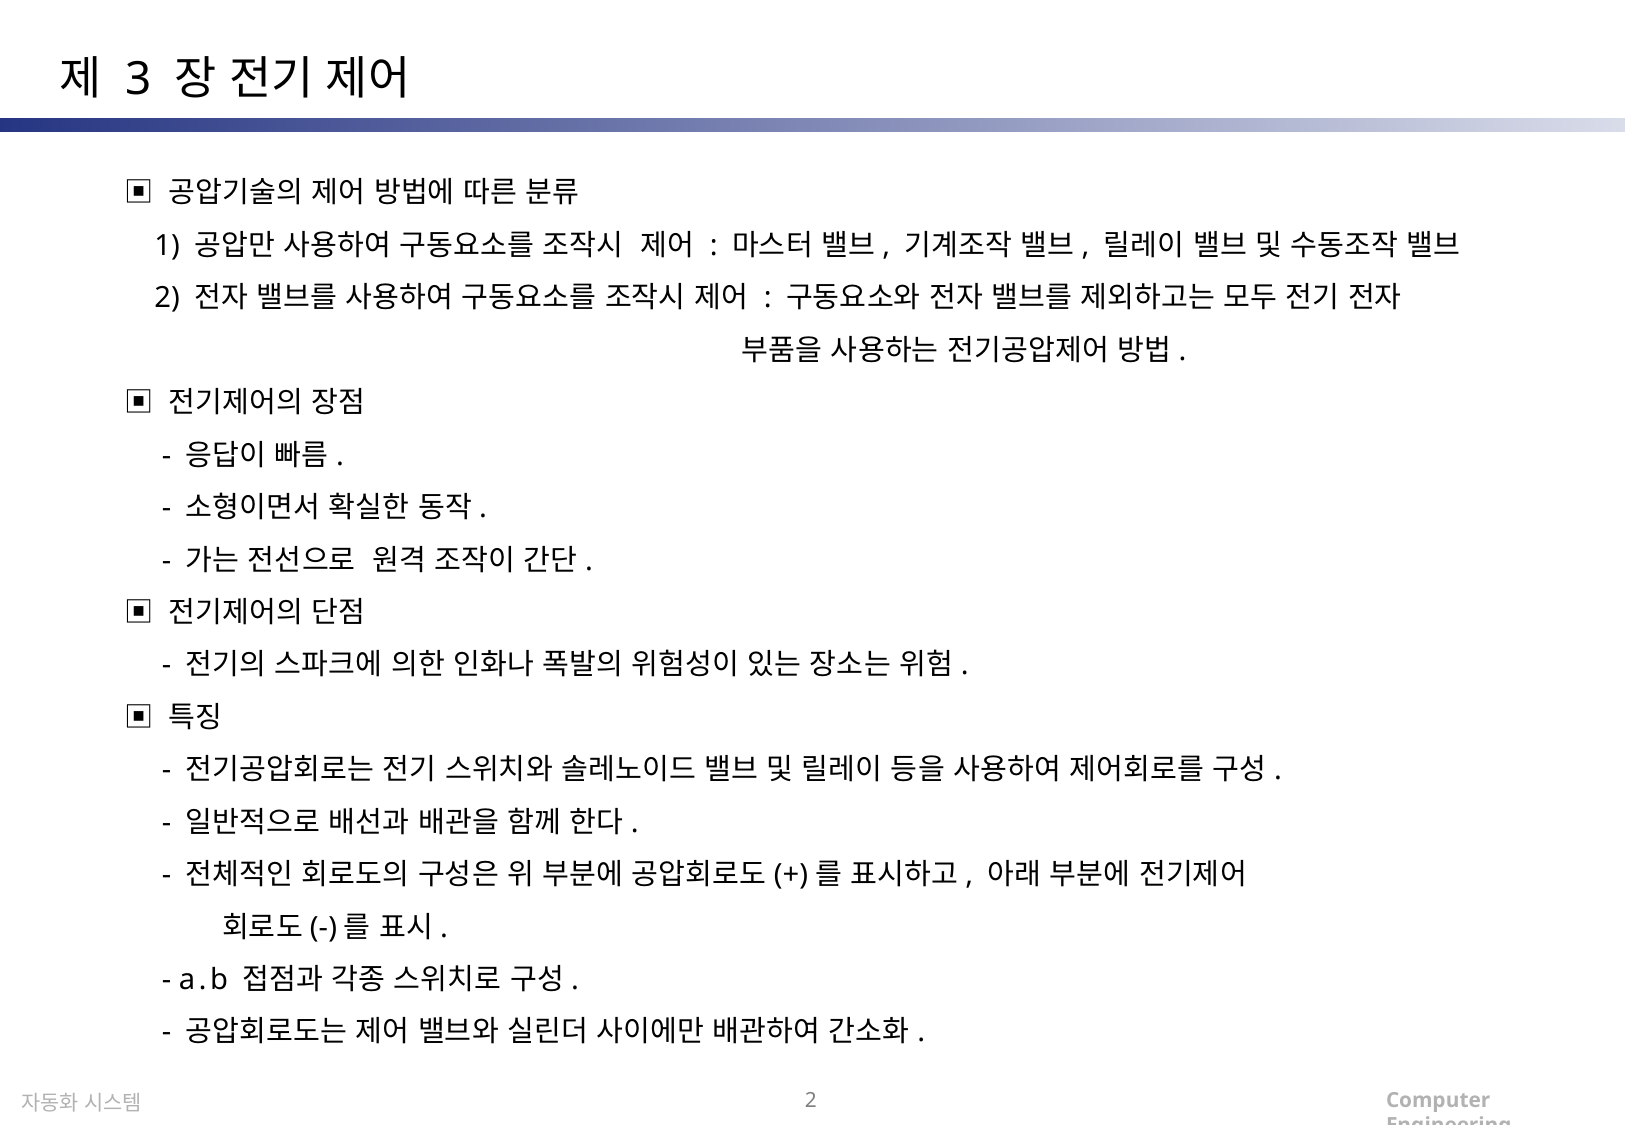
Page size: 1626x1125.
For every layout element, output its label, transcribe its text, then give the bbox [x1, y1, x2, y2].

text_box 제 3 장 전기 제어 [44, 39, 1522, 120]
text_box ▣ 공압기술의 제어 방법에 따른 분류 1) 공압만 사용하여 구동요소를 조작시 제어 : 마스터 밸브, 기계조작 밸브, 릴레이 밸브 및 수동조작 밸브 2) 전자 밸브를 사용하여 구동요소를 조작시 제어 : 구동요소와 전자 밸브를 제외하고는 모두 전기 전자 부품을 사용하는 전기공압제어 방법. ▣ 전기제어의 장점 - 응답이 빠름. - 소형이면서 확실한 동작. - 가는 전선으로 원격 조작이 간단. ▣ 전기제어의 단점 - 전기의 스파크에 의한 인화나 폭발의 위험성이 있는 장소는 위험. ▣ 특징 - 전기공압회로는 전기 스위치와 솔레노이드 밸브 및 릴레이 등을 사용하여 제어회로를 구성. - 일반적으로 배선과 배관을 함께 한다. - 전체적인 회로도의 구성은 위 부분에 공압회로도(+)를 표시하고, 아래 부분에 전기제어 회로도(-)를 표시. - a․b 접점과 각종 스위치로 구성. - 공압회로도는 제어 밸브와 실린더 사이에만 배관하여 간소화. [109, 148, 1610, 1056]
